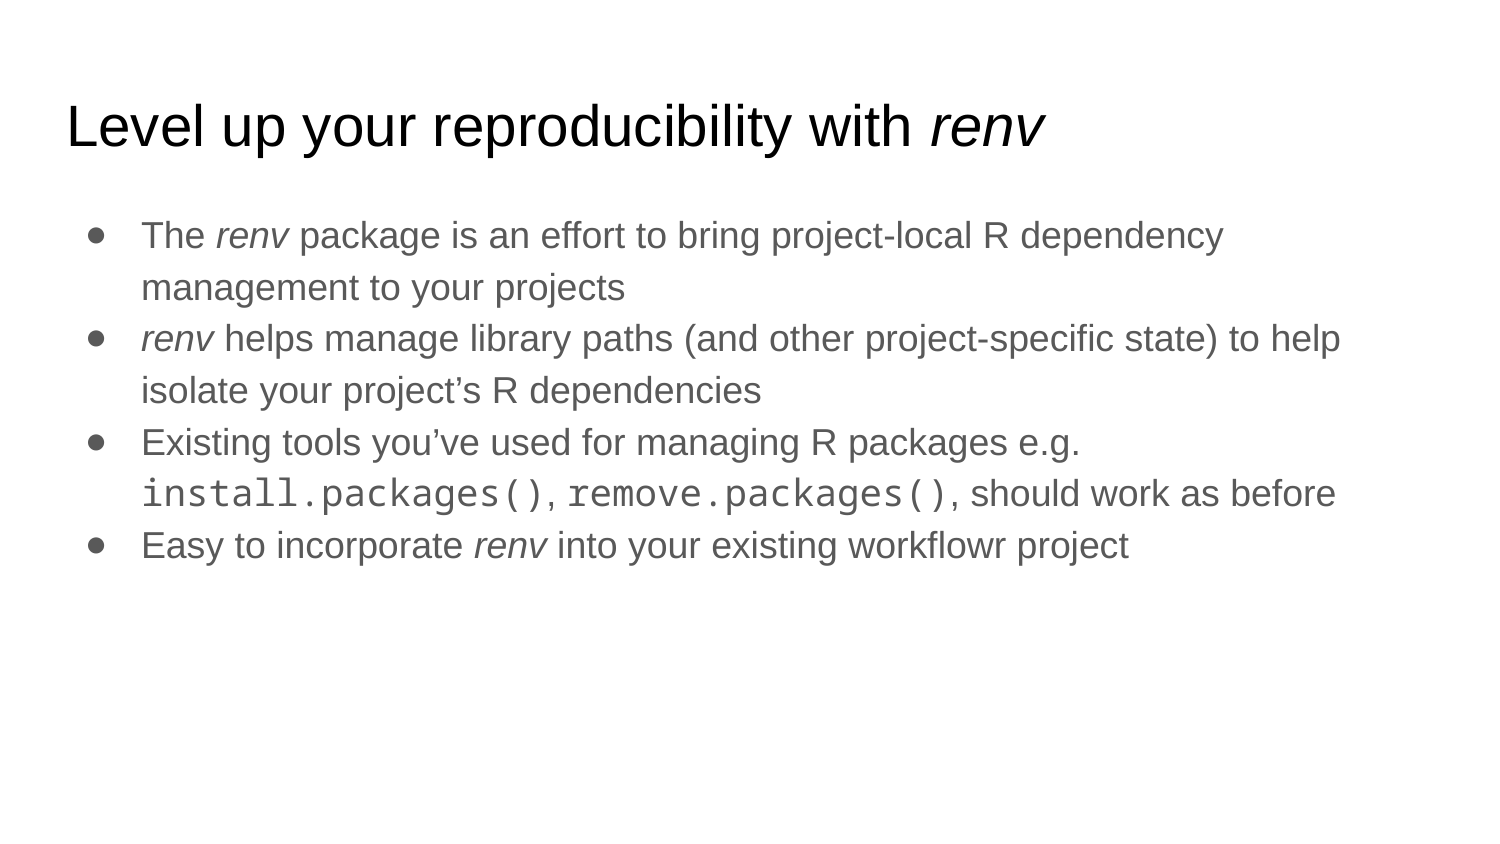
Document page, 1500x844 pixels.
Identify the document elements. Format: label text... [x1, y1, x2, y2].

list The renv package is an effort to bring project-local R dependency management to your projects renv helps manage library paths (and other project-specific state) to help isolate your project’s R dependencies Existing tools you’ve used for managing R packages e.g. install.packages(), remove.packages(), should work as before Easy to incorporate renv into your existing workflowr project [51, 189, 1449, 750]
title Level up your reproducibility with renv [51, 72, 1449, 167]
